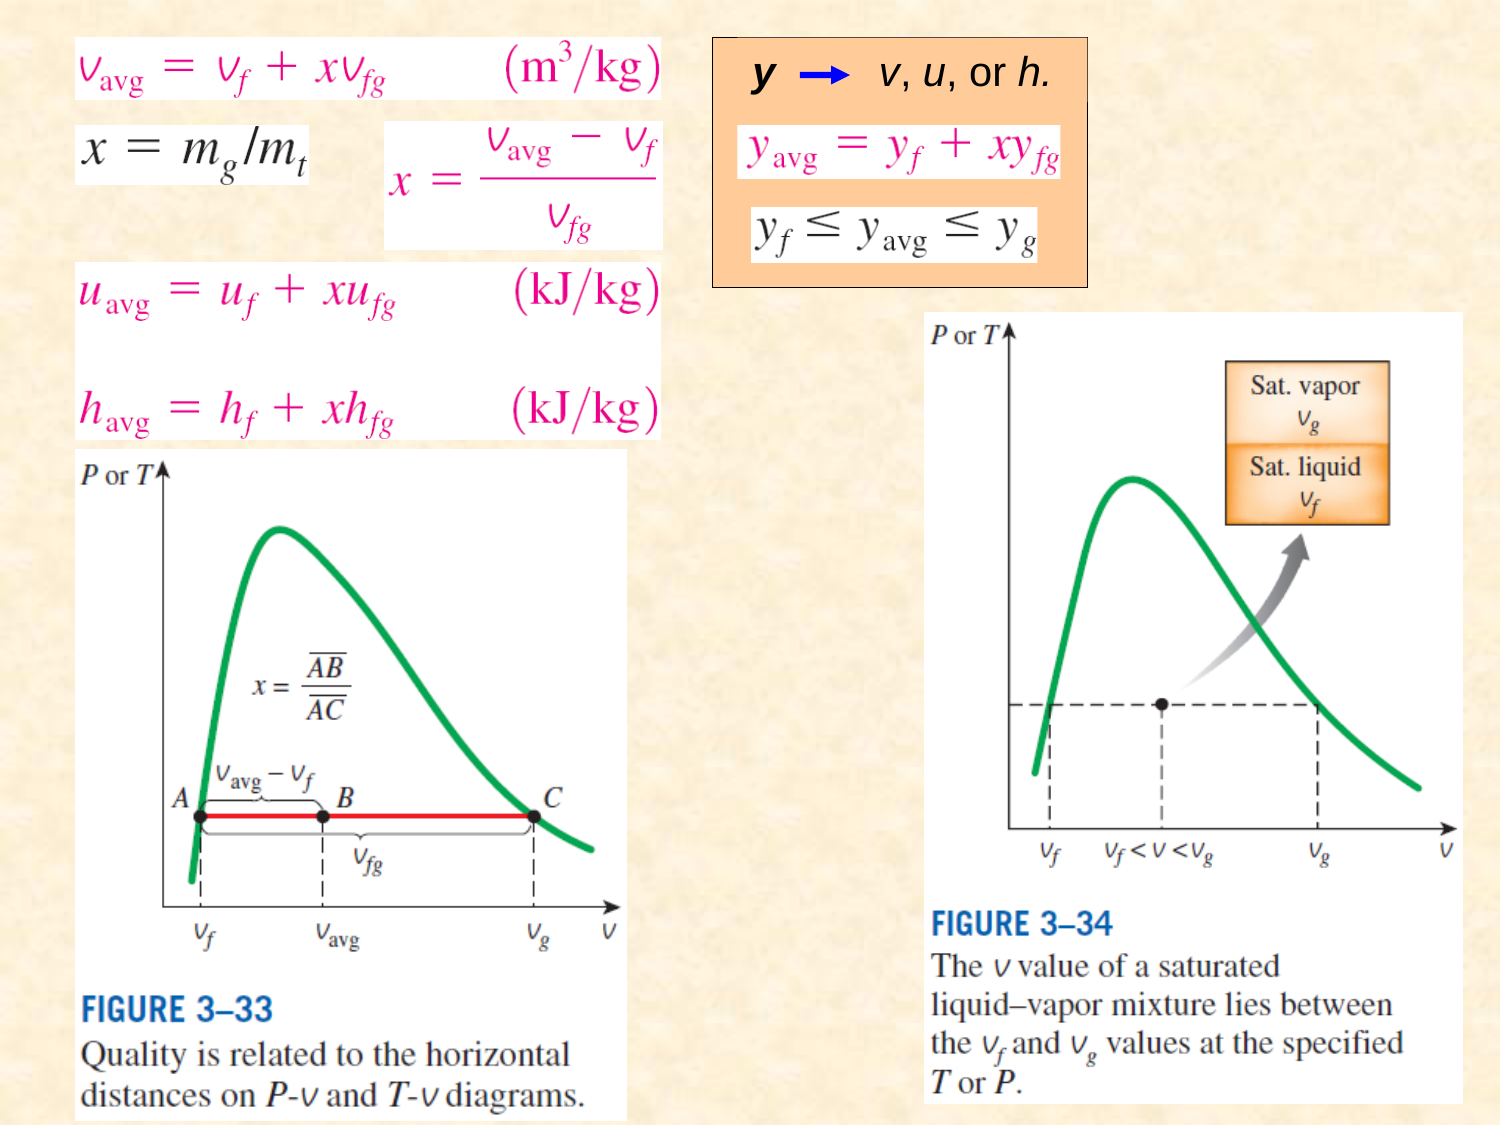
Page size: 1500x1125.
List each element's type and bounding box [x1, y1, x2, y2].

picture [0, 0, 1500, 1125]
text_box [712, 37, 1088, 288]
